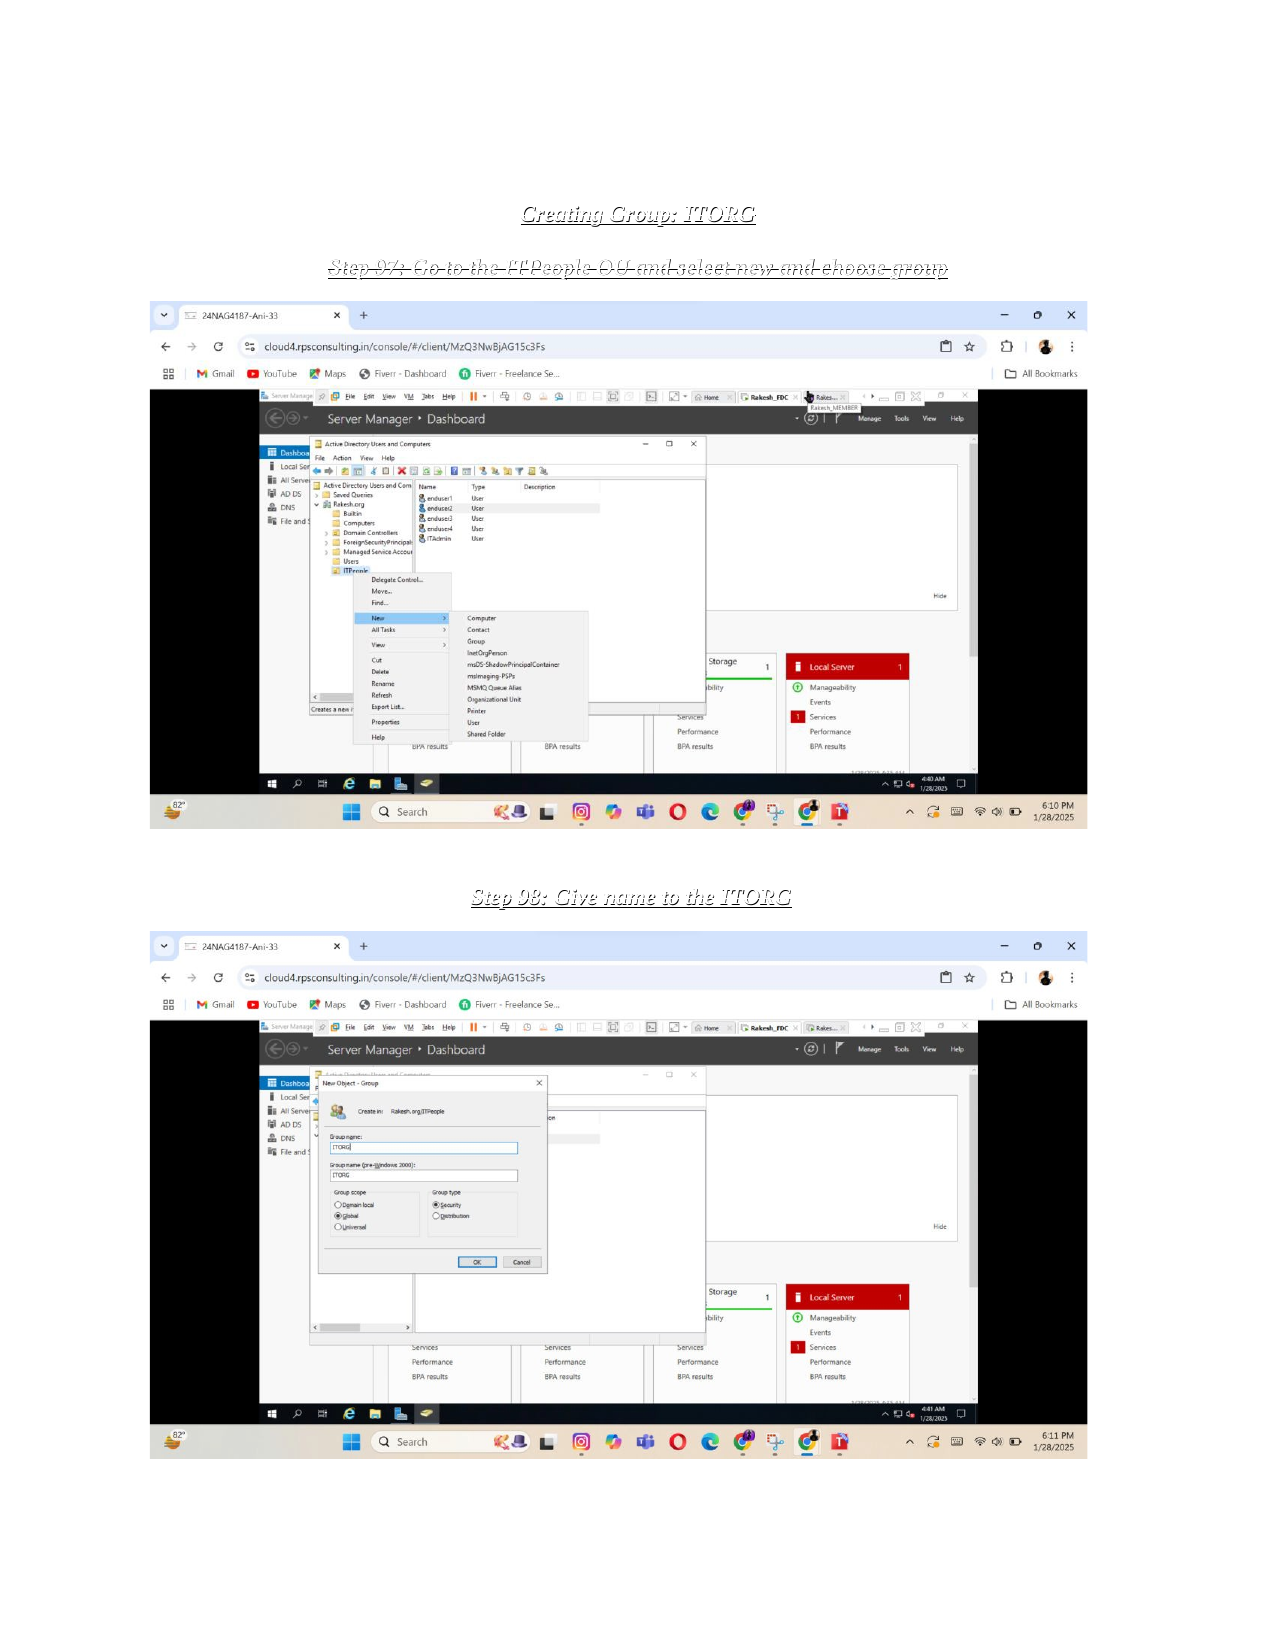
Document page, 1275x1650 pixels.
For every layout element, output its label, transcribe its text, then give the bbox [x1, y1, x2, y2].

text_box Creating Group: ITORG Step 97: Go to the ITPeople OU and select new and choose group [317, 198, 957, 280]
text_box [150, 931, 1088, 1459]
text_box Step 98: Give name to the ITORG [468, 881, 807, 910]
text_box [150, 301, 1088, 829]
